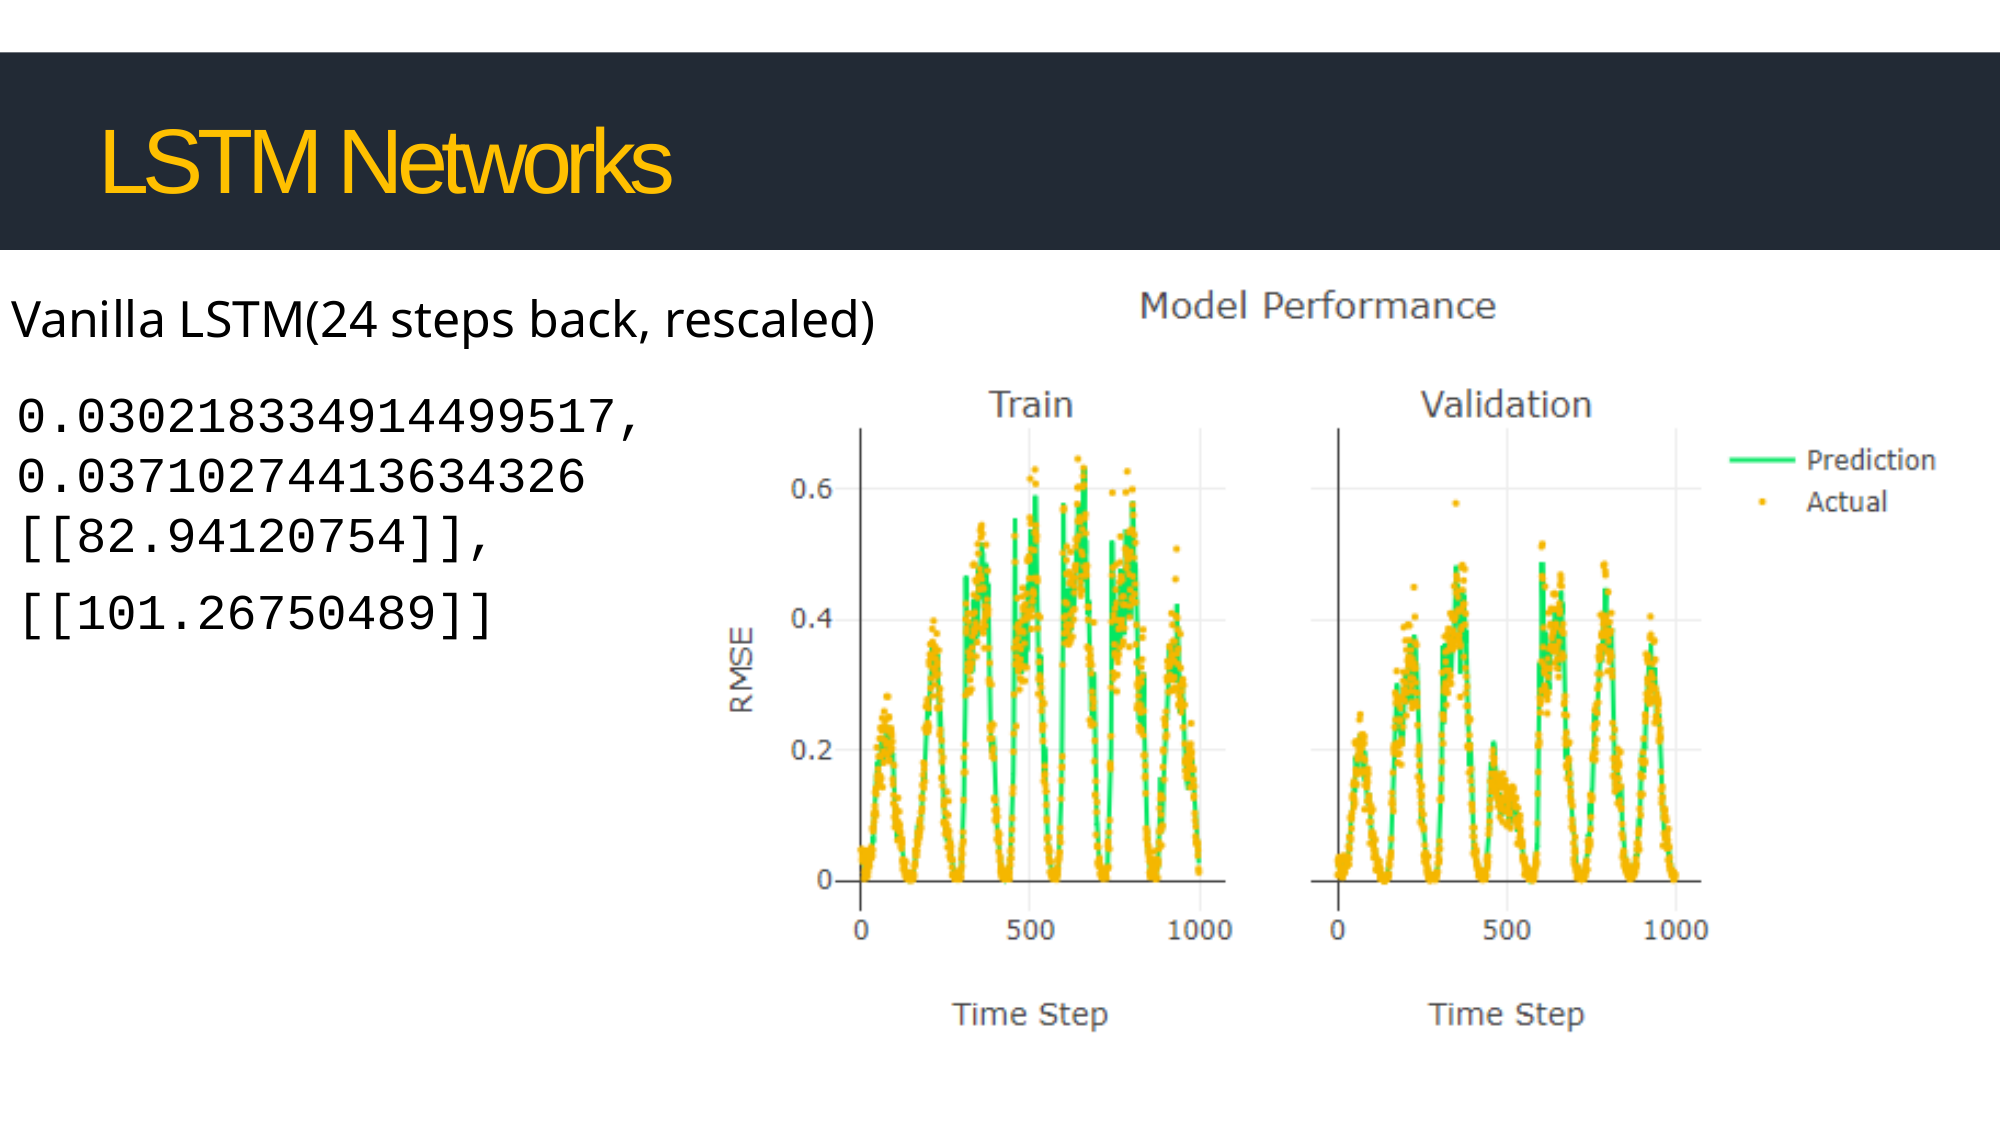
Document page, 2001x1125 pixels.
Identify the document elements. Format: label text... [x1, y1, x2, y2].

text_box 0.030218334914499517, 0.03710274413634326 [[82.94120754]], [[101.26750489]] [16, 382, 678, 643]
text_box LSTM Networks [83, 94, 1716, 220]
text_box [0, 51, 2000, 251]
picture [678, 262, 2000, 1085]
text_box Vanilla LSTM(24 steps back, rescaled) [0, 280, 678, 356]
